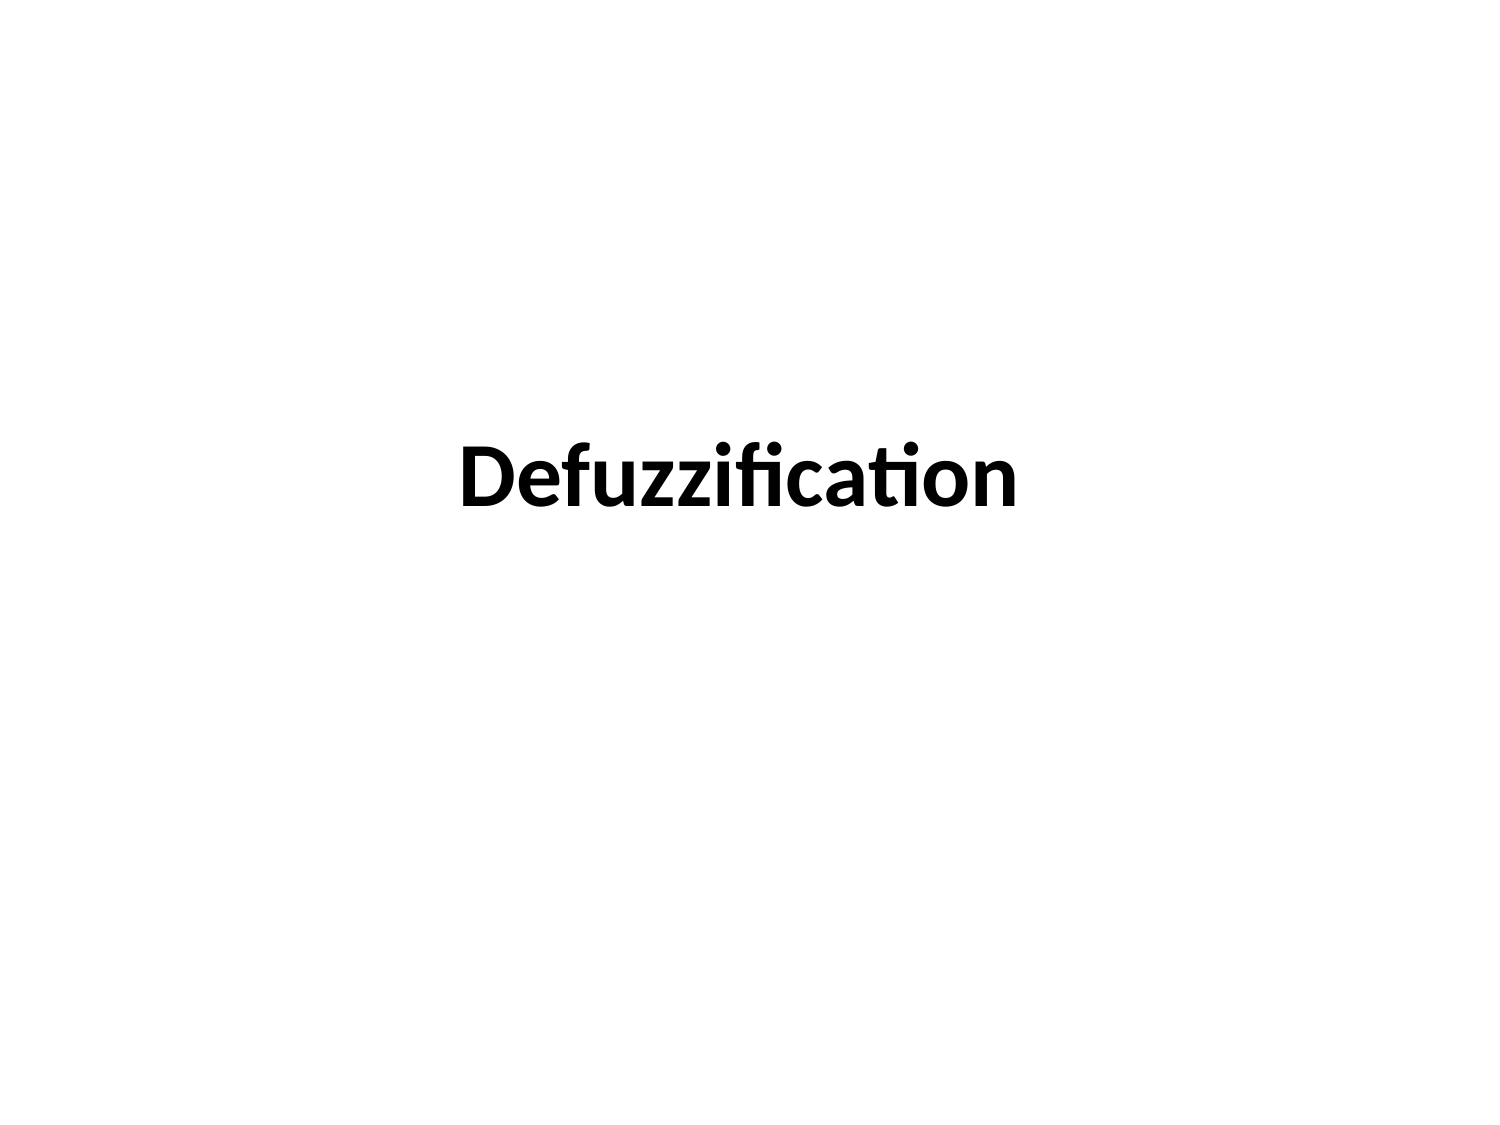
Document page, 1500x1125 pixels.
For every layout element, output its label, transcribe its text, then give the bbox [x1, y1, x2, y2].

title Defuzzification [112, 349, 1388, 591]
